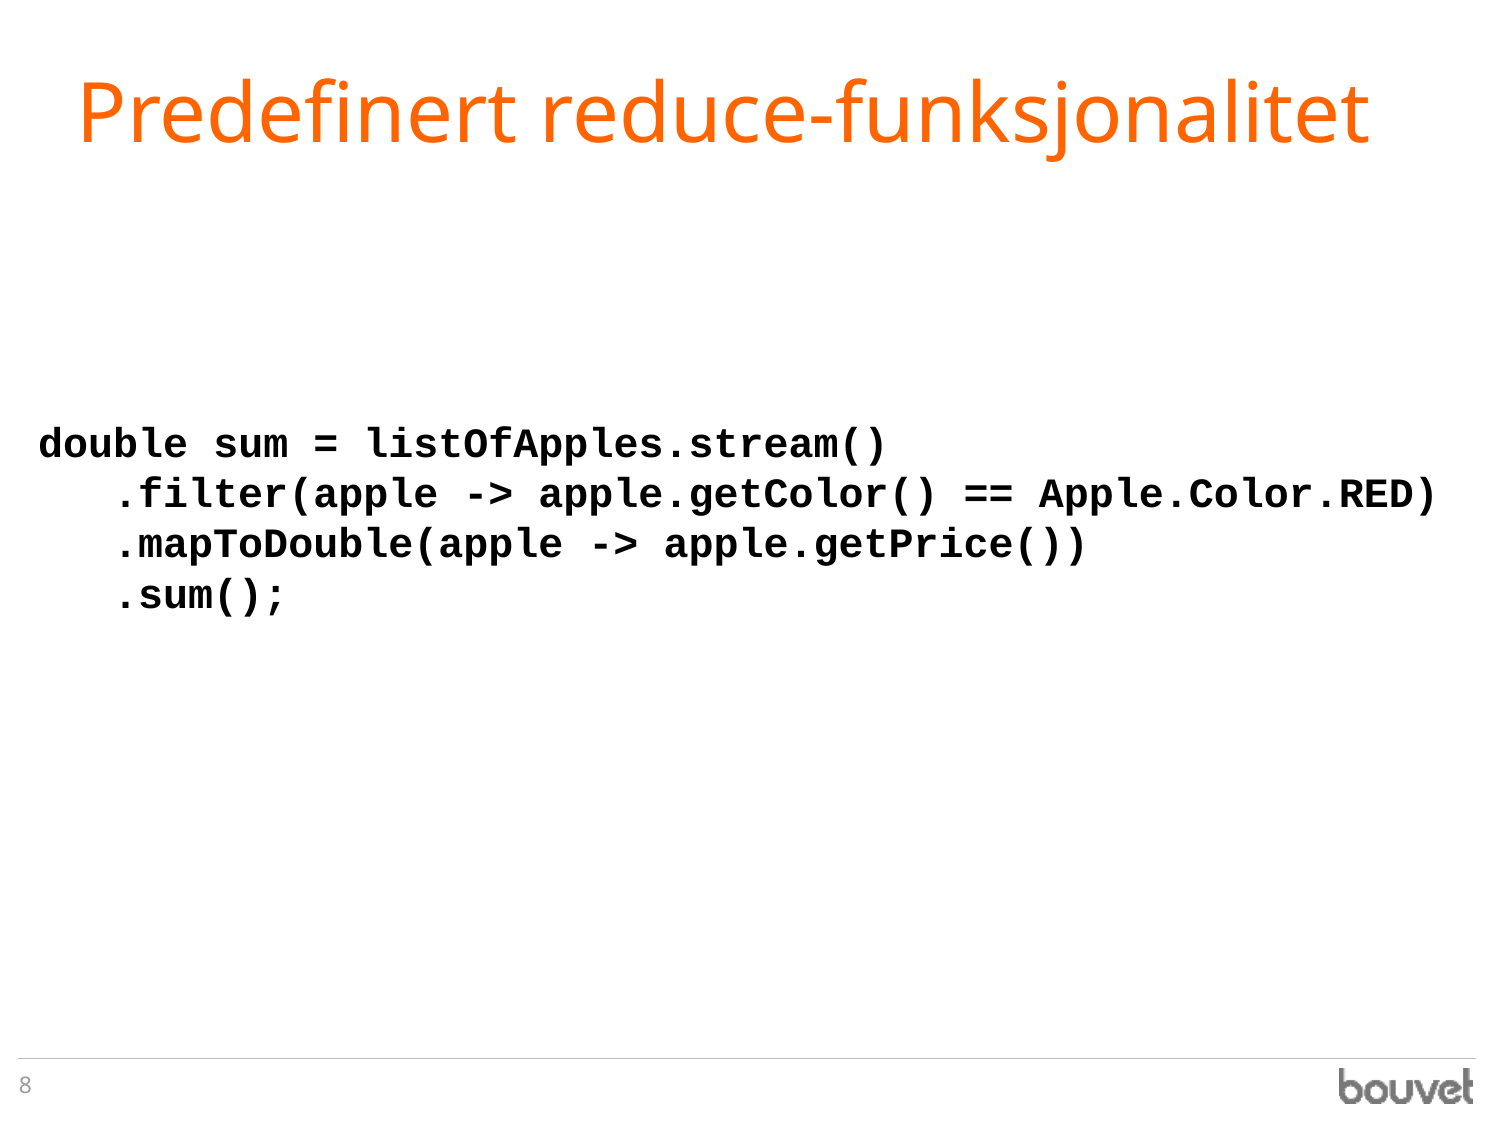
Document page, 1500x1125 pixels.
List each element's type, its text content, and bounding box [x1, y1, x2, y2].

picture [1339, 1068, 1473, 1104]
title Predefinert reduce-funksjonalitet [76, 58, 1424, 221]
slide_number 8 [19, 1070, 137, 1101]
text_box double sum = listOfApples.stream() .filter(apple -> apple.getColor() == Apple.Color.RED) .mapToDouble(apple -> apple.getPrice()) .sum(); [23, 408, 1475, 624]
